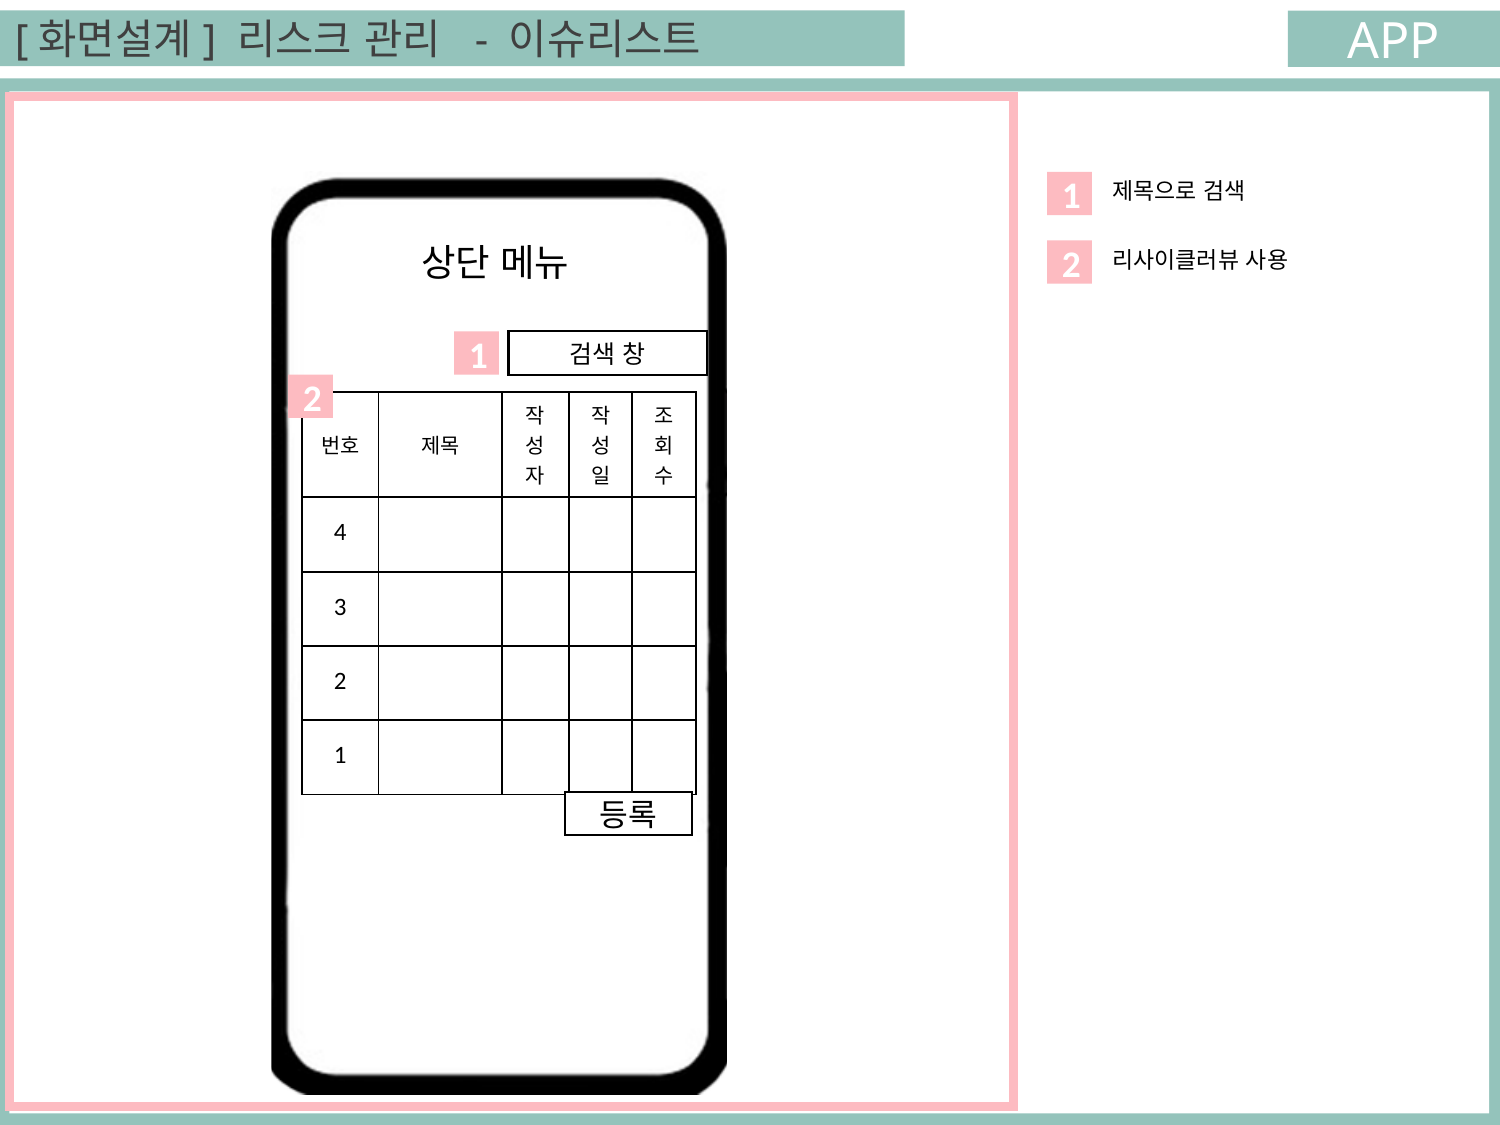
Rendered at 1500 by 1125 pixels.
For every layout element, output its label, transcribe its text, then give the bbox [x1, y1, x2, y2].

picture [271, 171, 727, 1095]
text_box APP [1287, 10, 1500, 68]
text_box [화면설계] 리스크 관리 - 이슈리스트 [0, 9, 906, 67]
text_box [0, 78, 1500, 1125]
